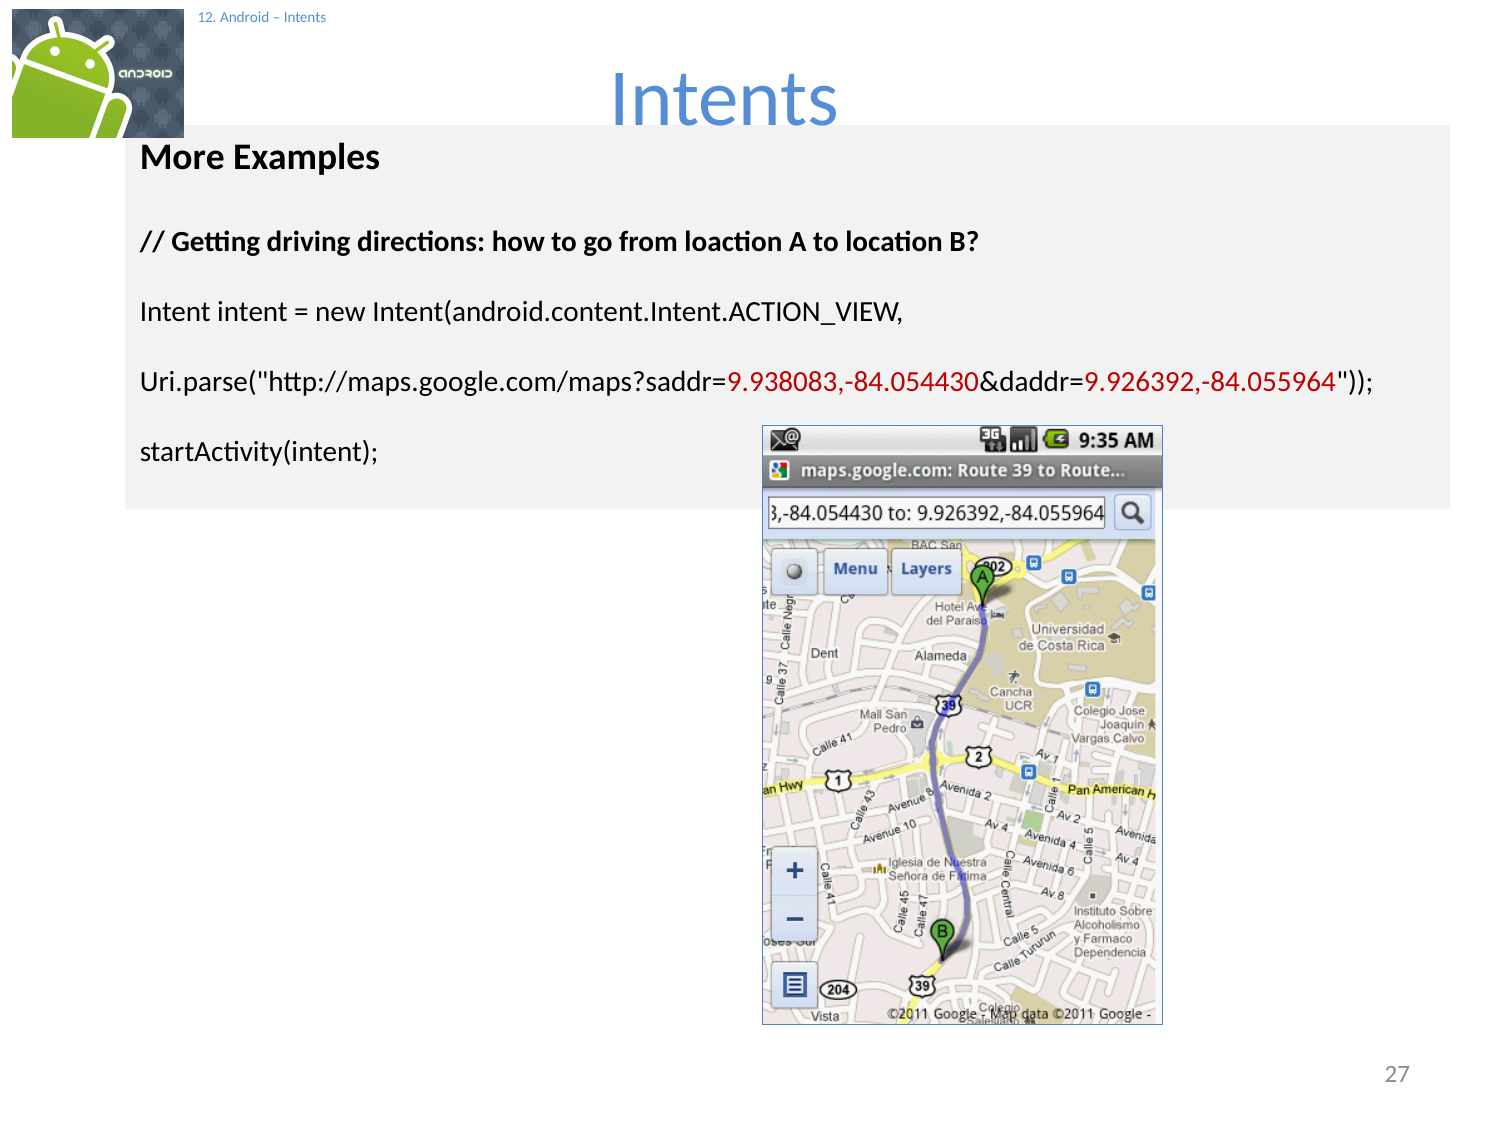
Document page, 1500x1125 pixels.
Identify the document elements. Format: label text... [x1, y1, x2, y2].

picture [12, 9, 184, 138]
slide_number 27 [1074, 1042, 1425, 1103]
picture [762, 424, 1163, 1026]
text_box More Examples // Getting driving directions: how to go from loaction A to location B? Intent intent = new Intent(android.content.Intent.ACTION_VIEW, Uri.parse("http://maps.google.com/maps?saddr=9.938083,-84.054430&daddr=9.926392,-84.055964")); startActivity(intent); [125, 124, 1450, 510]
text_box 12. Android – Intents Intents [49, 7, 1400, 150]
